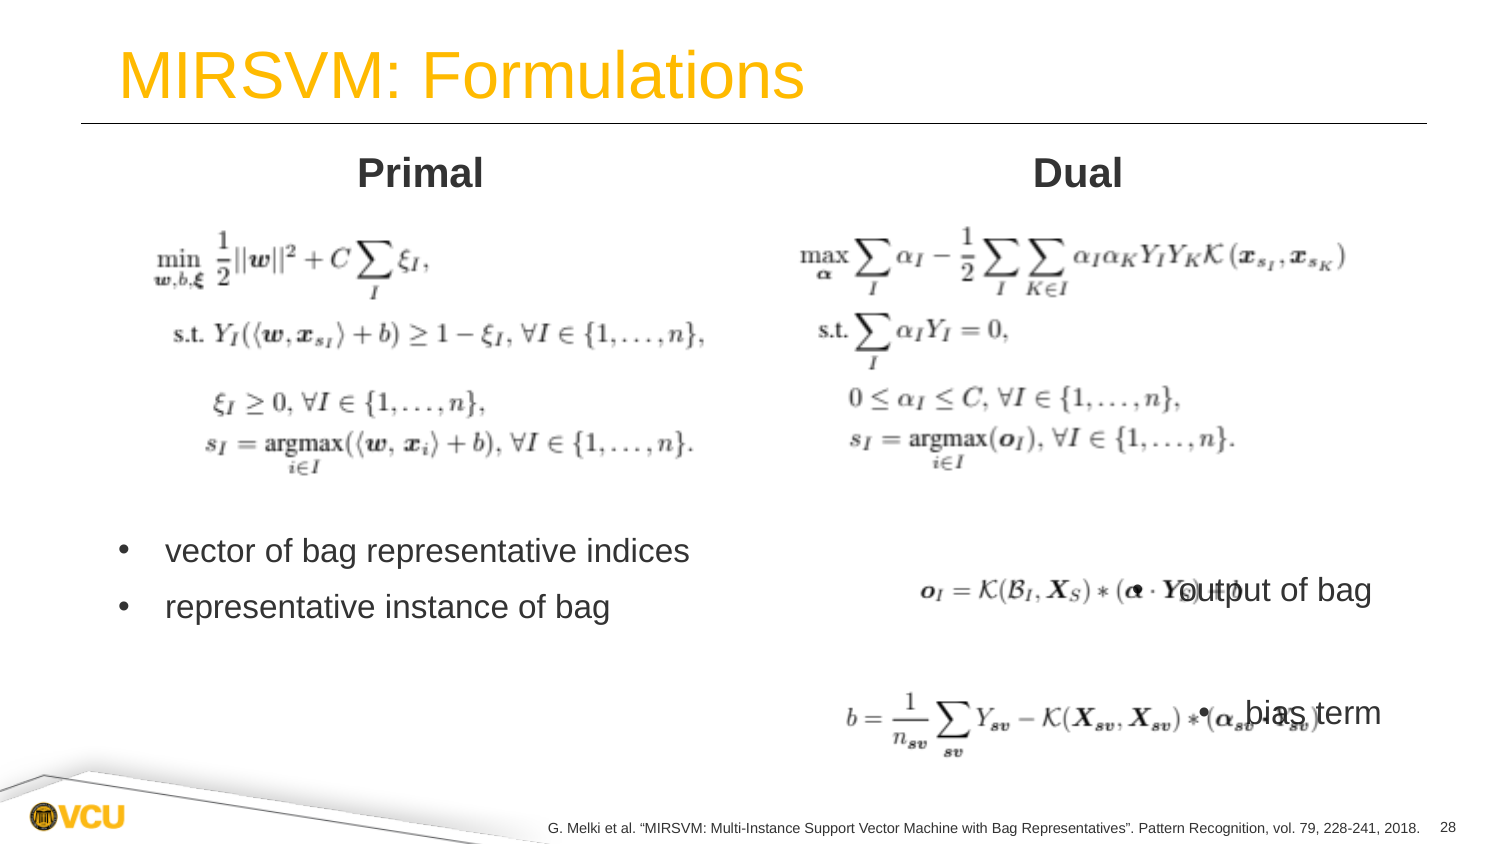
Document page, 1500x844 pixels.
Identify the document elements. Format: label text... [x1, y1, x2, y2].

picture [132, 221, 710, 492]
slide_number 28 [1449, 813, 1472, 841]
picture [791, 221, 1368, 491]
picture [834, 674, 1325, 764]
text_box G. Melki et al. “MIRSVM: Multi-Instance Support Vector Machine with Bag Representatives”. Pattern Recognition, vol. 79, 228-241, 2018. [519, 796, 1449, 844]
list Dual [759, 137, 1398, 204]
title MIRSVM: Formulations [103, 34, 1398, 138]
picture [910, 561, 1249, 622]
list Primal [103, 137, 738, 204]
